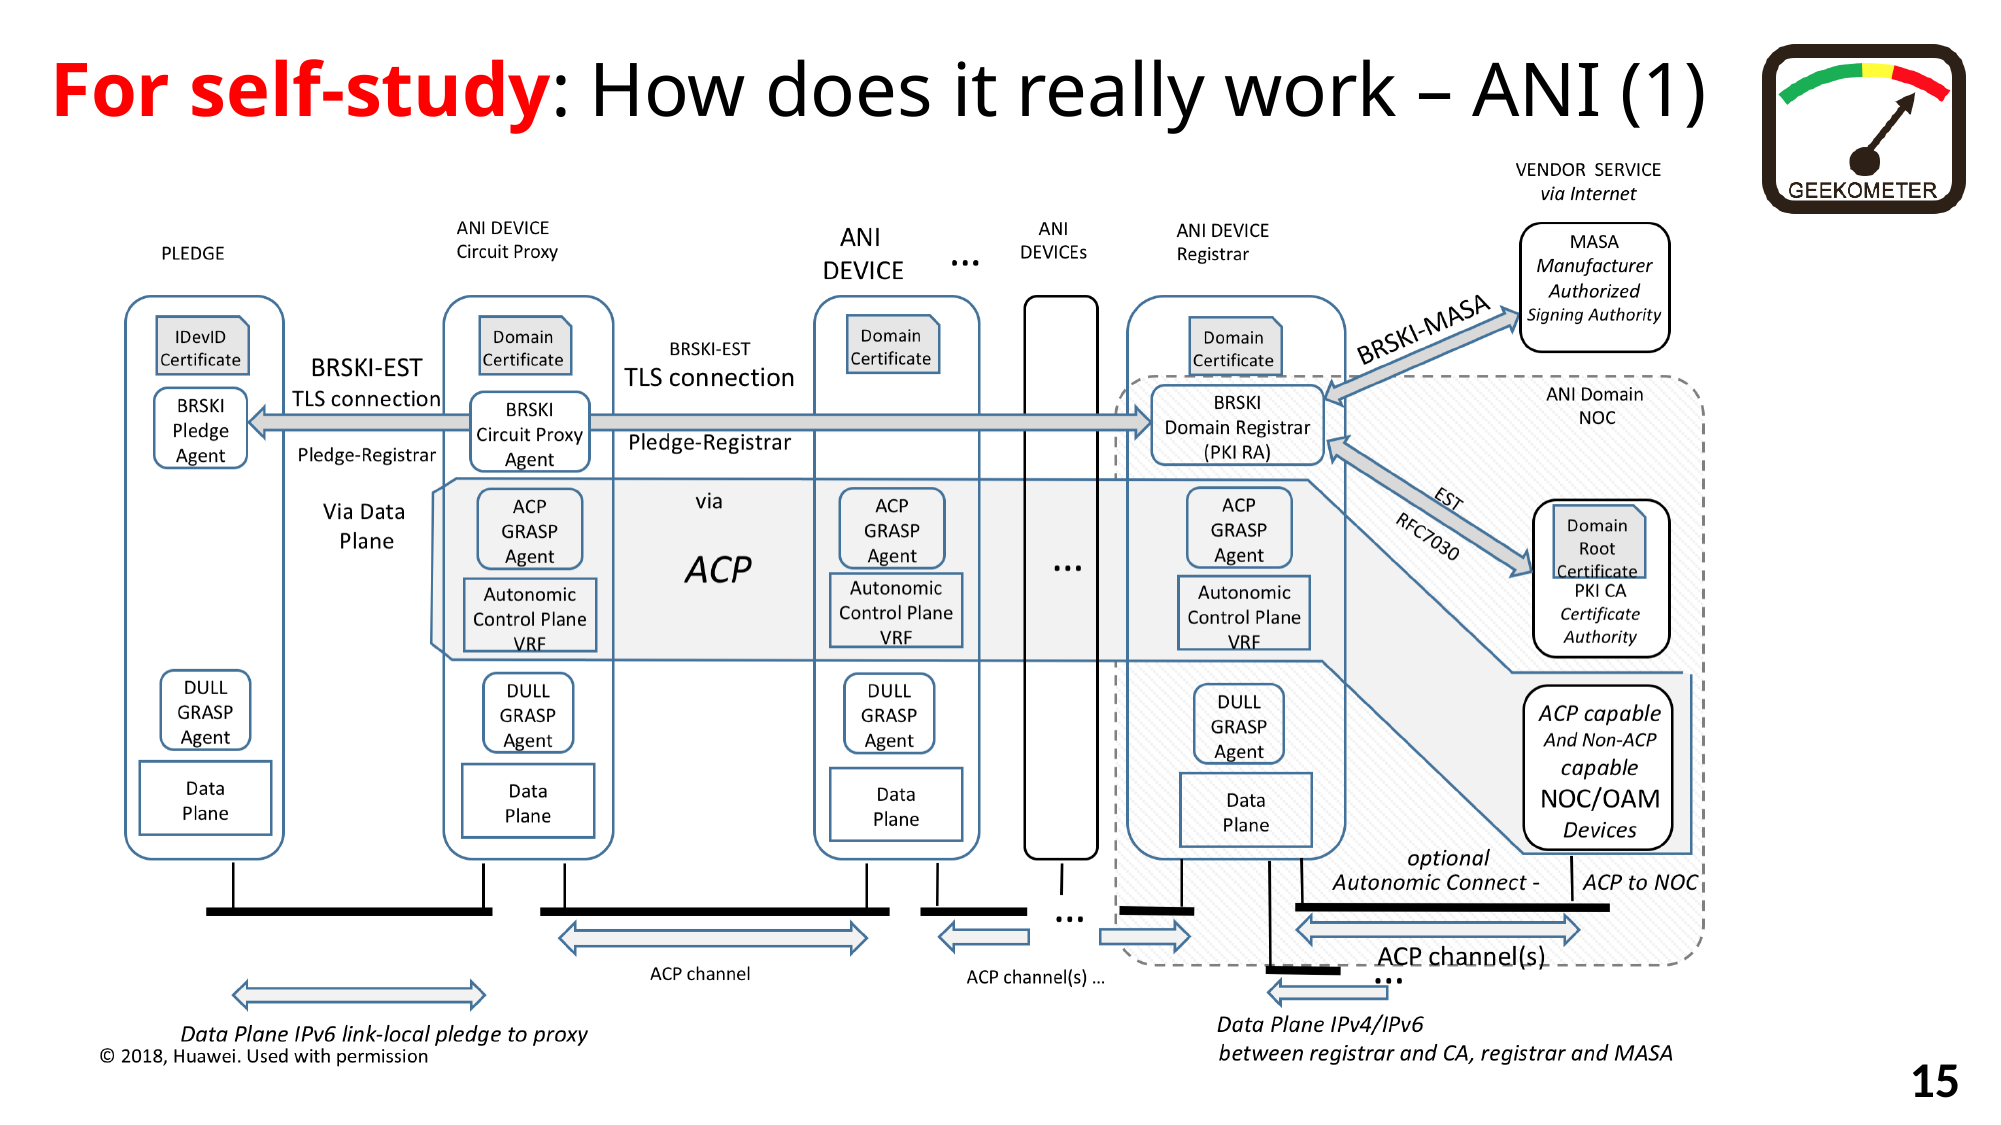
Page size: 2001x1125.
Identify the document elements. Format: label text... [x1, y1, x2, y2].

text_box For self-study: How does it really work – ANI (1) [35, 40, 1753, 144]
picture [60, 135, 1728, 1076]
picture [1754, 40, 1974, 219]
